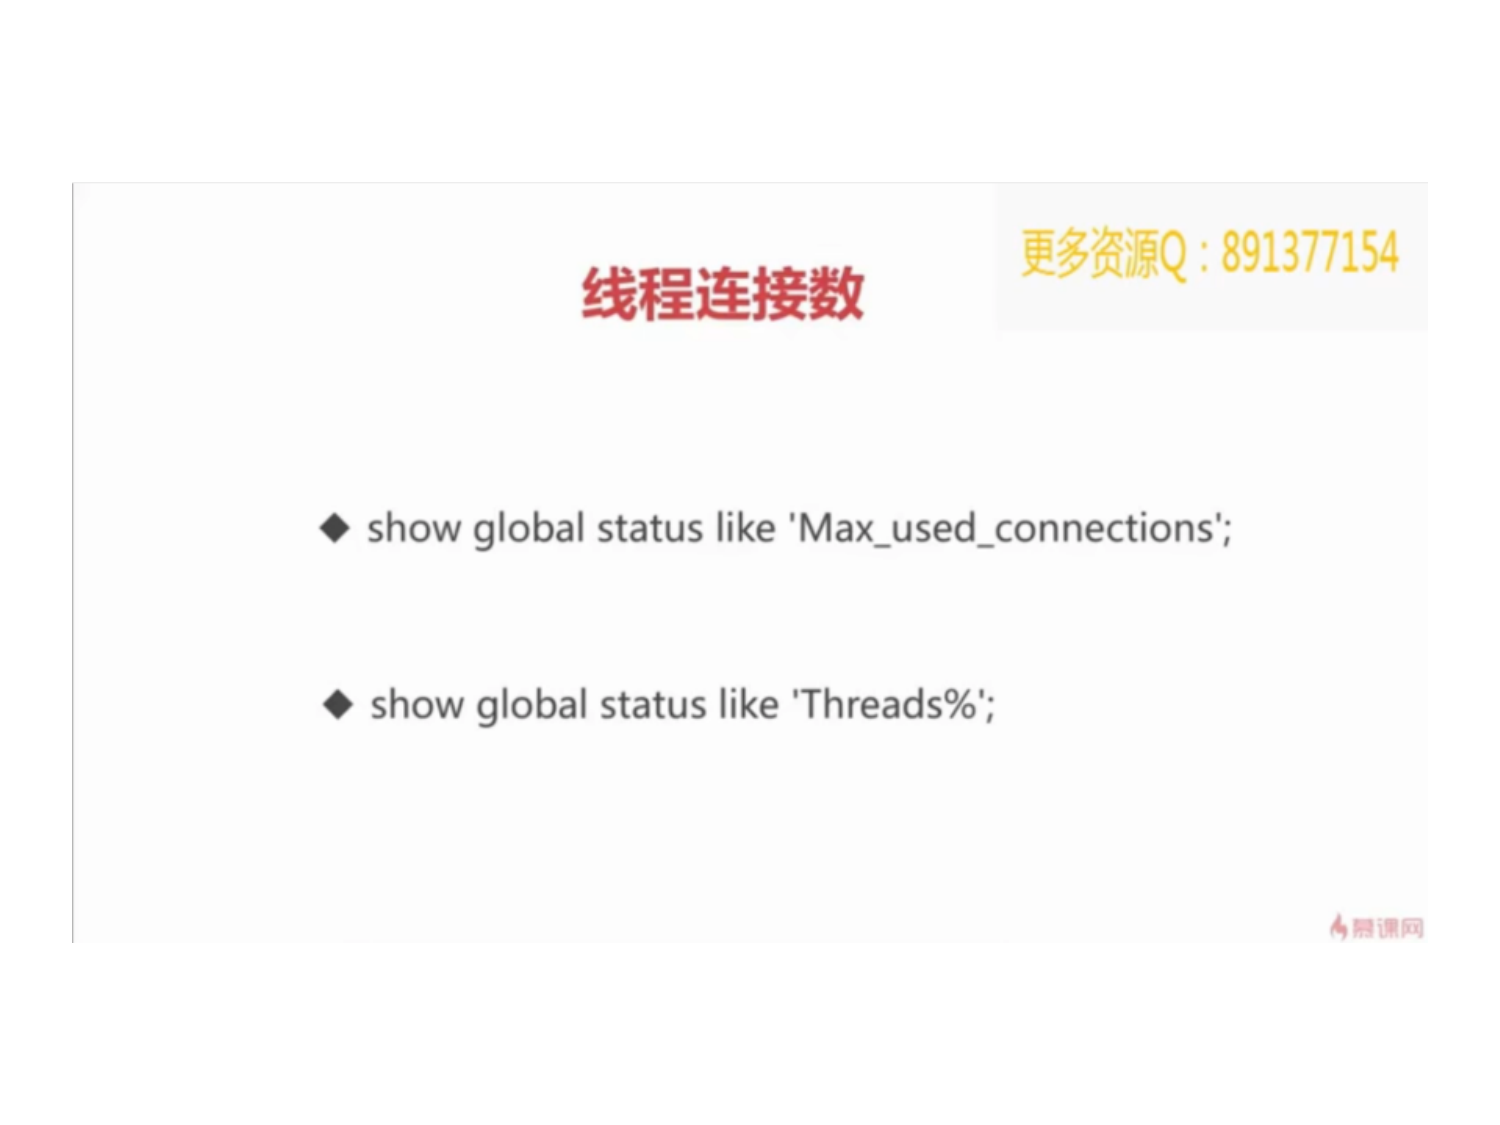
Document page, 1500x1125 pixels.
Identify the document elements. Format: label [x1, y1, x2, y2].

picture [72, 182, 1428, 943]
